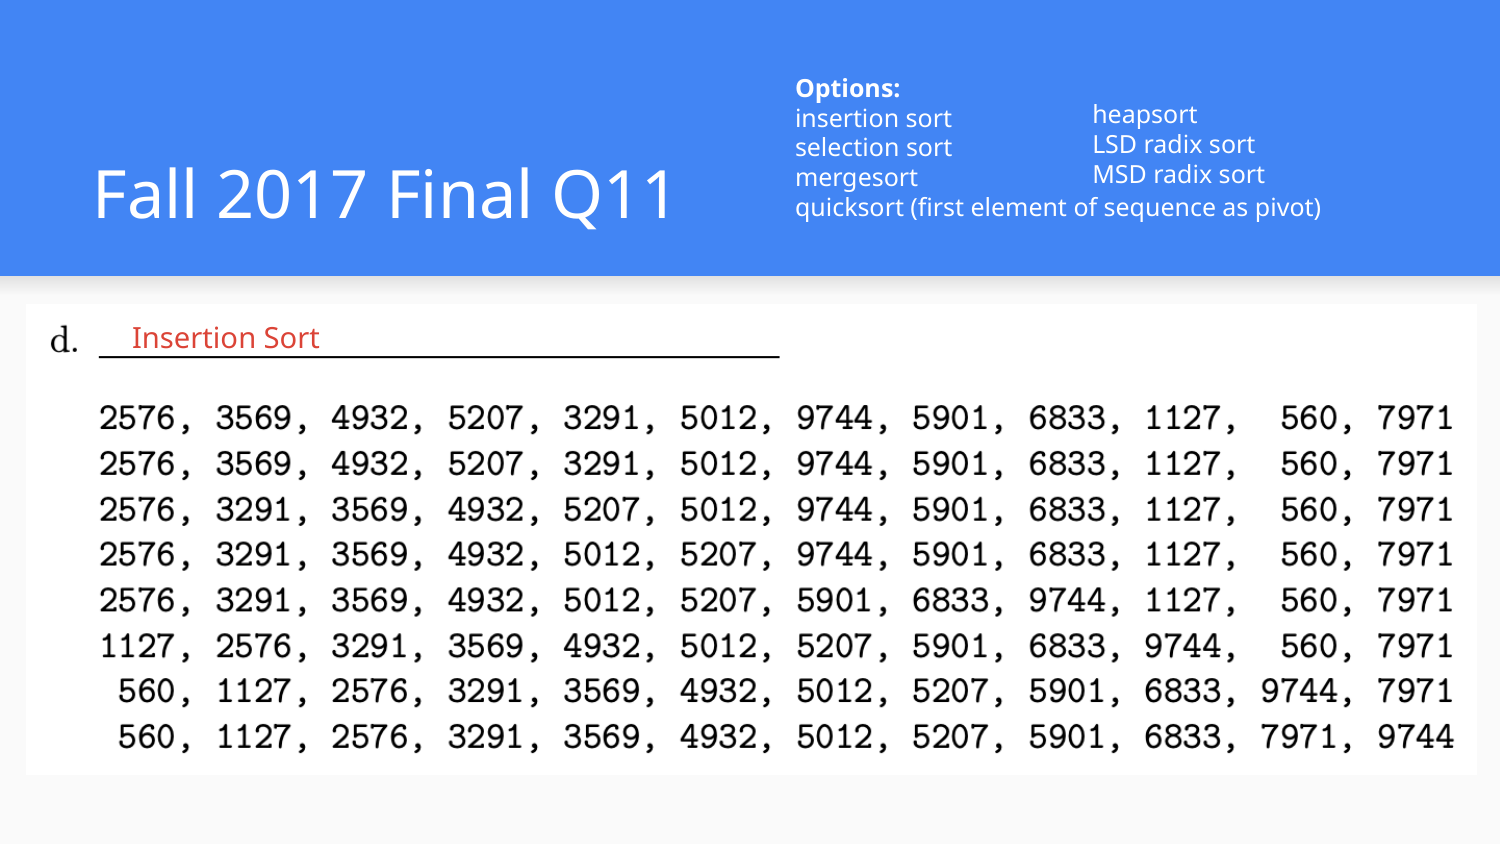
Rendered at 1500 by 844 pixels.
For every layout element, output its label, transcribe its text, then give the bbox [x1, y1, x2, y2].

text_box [779, 56, 1483, 236]
picture [26, 303, 1477, 775]
text_box Start Index [780, 54, 1488, 244]
text_box Start Index [774, 56, 779, 121]
title Fall 2017 Final Q11 [77, 121, 1427, 248]
